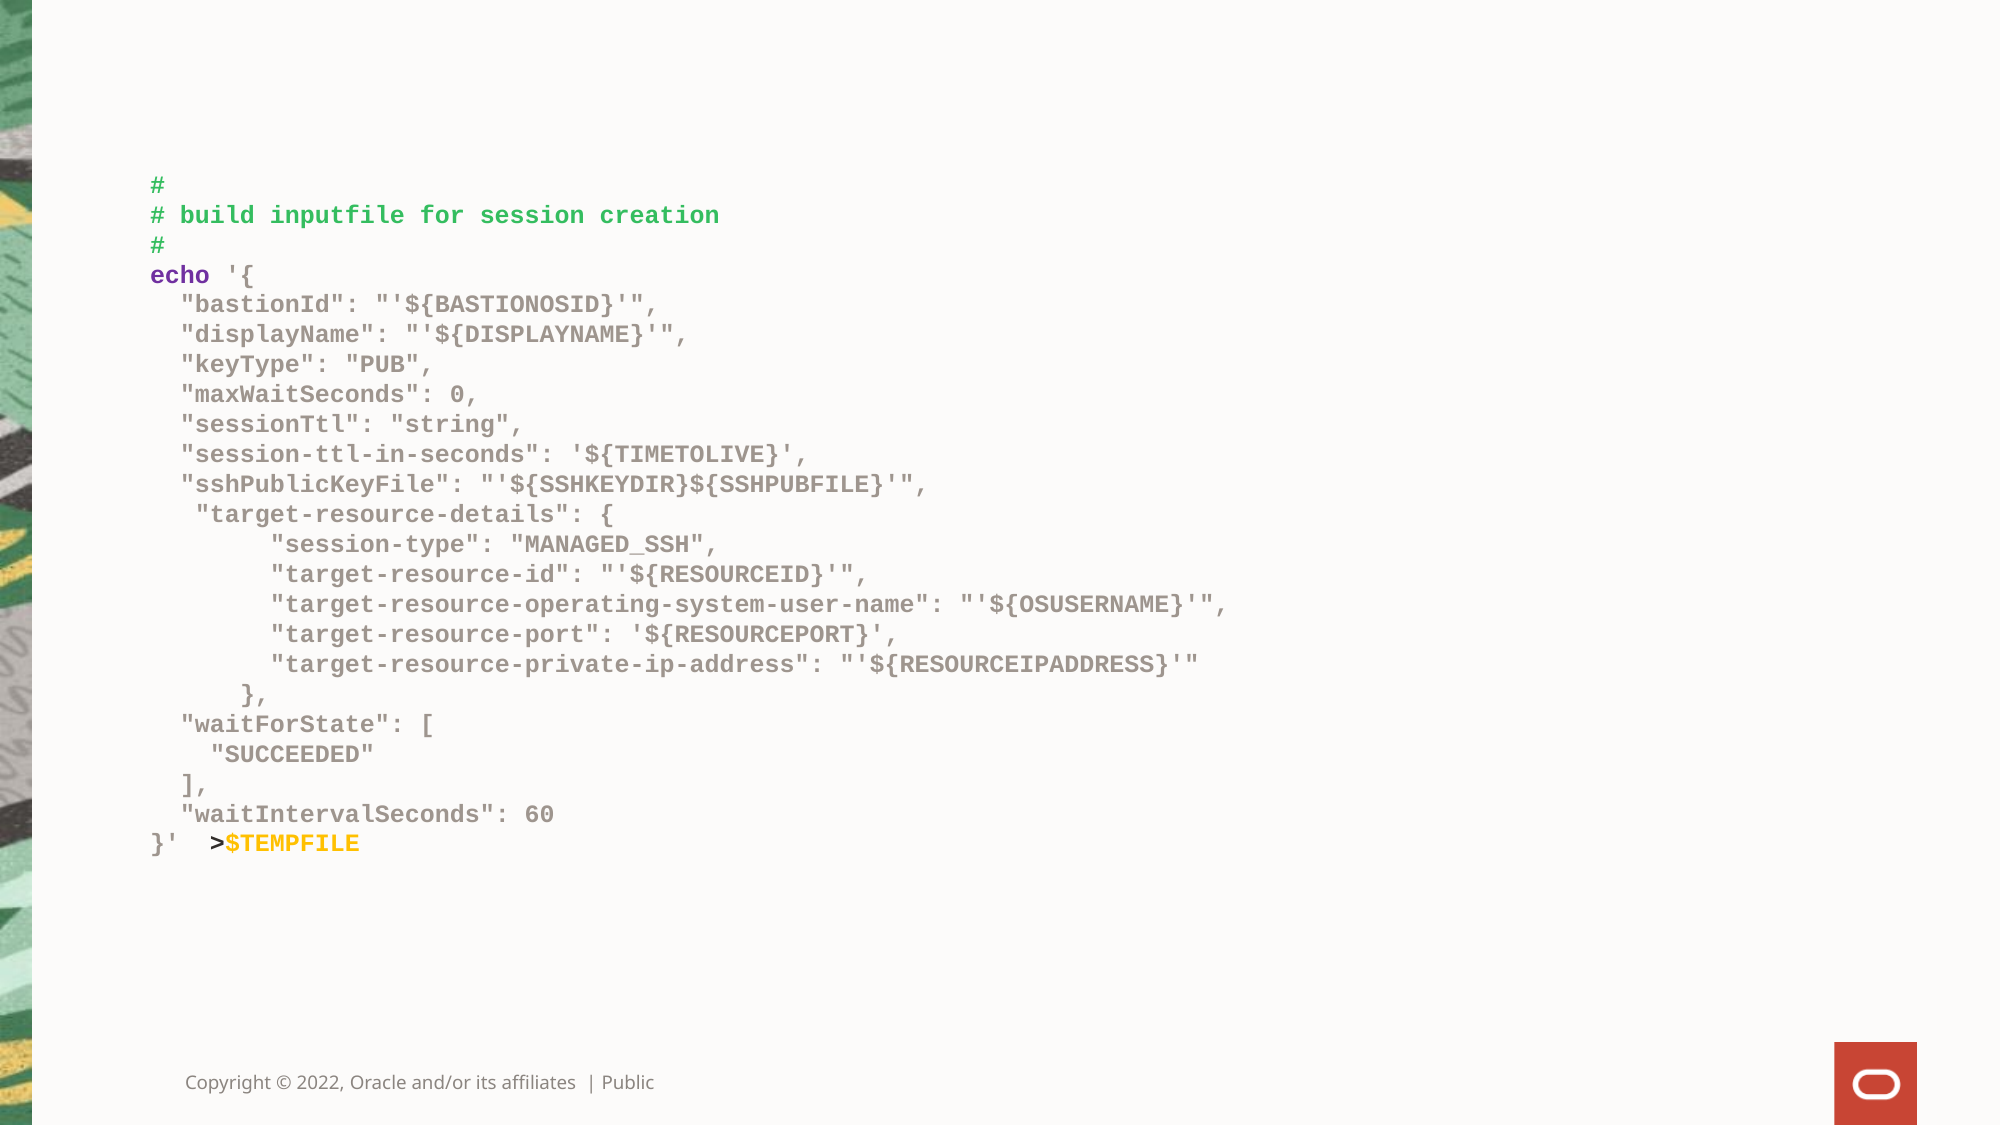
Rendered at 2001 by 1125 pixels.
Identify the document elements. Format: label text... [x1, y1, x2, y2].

footer Copyright © 2022, Oracle and/or its affiliates | Public [185, 1053, 1128, 1114]
text_box # # build inputfile for session creation # echo '{ "bastionId": "'${BASTIONOSID}'", "displayName": "'${DISPLAYNAME}'", "keyType": "PUB", "maxWaitSeconds": 0, "sessionTtl": "string", "session-ttl-in-seconds": '${TIMETOLIVE}', "sshPublicKeyFile": "'${SSHKEYDIR}${SSHPUBFILE}'", "target-resource-details": { "session-type": "MANAGED_SSH", "target-resource-id": "'${RESOURCEID}'", "target-resource-operating-system-user-name": "'${OSUSERNAME}'", "target-resource-port": '${RESOURCEPORT}', "target-resource-private-ip-address": "'${RESOURCEIPADDRESS}'" }, "waitForState": [ "SUCCEEDED" ], "waitIntervalSeconds": 60 }' >$TEMPFILE [135, 160, 1245, 865]
picture [0, 0, 32, 1125]
